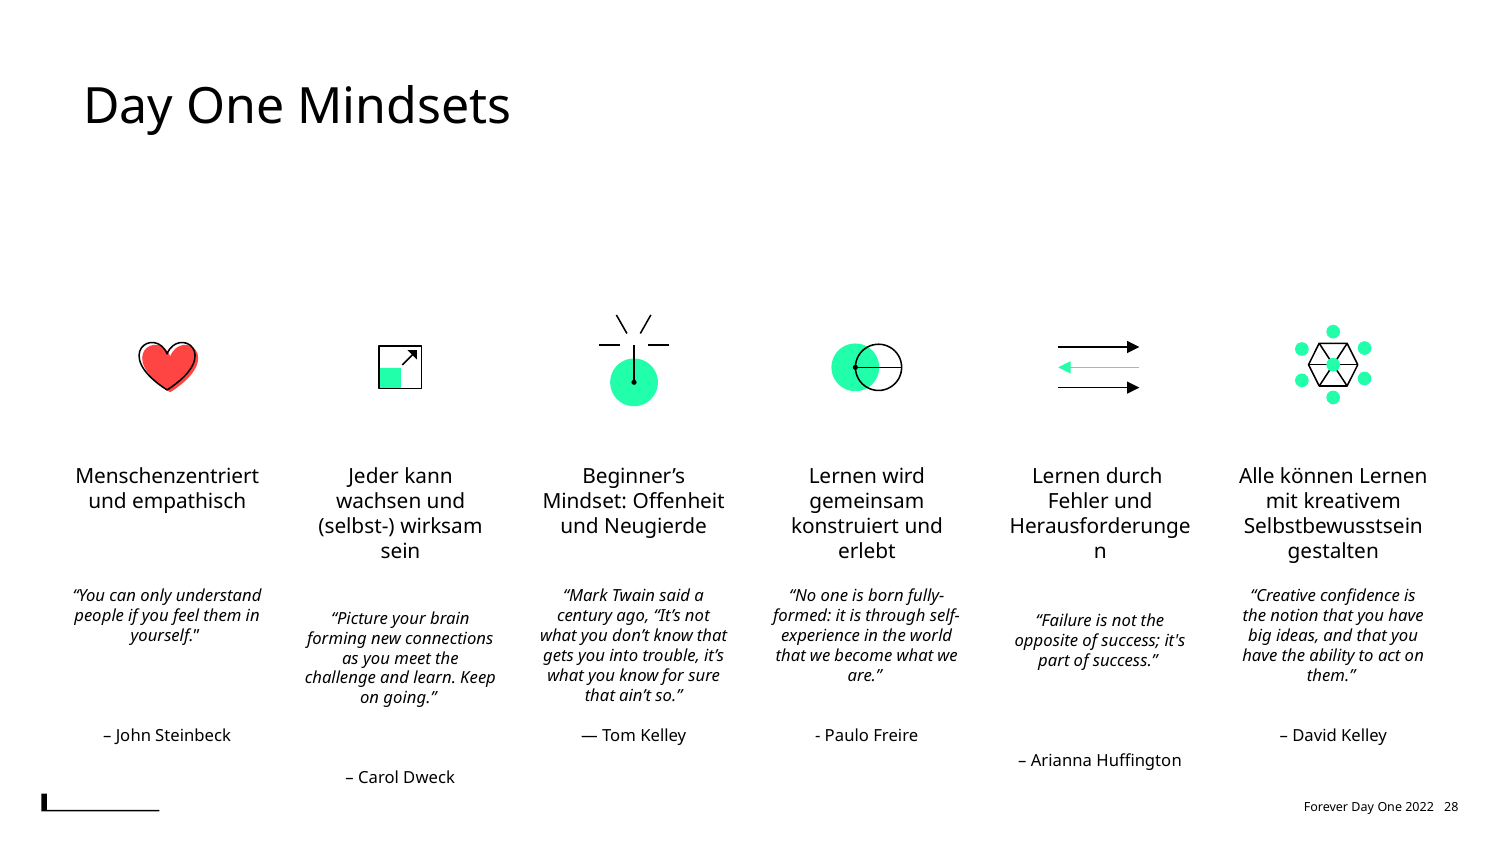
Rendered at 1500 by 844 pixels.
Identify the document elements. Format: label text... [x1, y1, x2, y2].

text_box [1040, 302, 1159, 433]
text_box Day One Mindsets [41, 31, 1415, 162]
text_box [107, 302, 227, 433]
text_box Forever Day One 2022 28 [1170, 790, 1459, 825]
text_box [341, 302, 461, 433]
text_box Jeder kann wachsen und (selbst-) wirksam sein “Picture your brain forming new connections as you meet the challenge and learn. Keep on going.” – Carol Dweck [275, 421, 526, 658]
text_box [807, 302, 927, 433]
text_box Menschenzentriert und empathisch “You can only understand people if you feel them in yourself.” – John Steinbeck [41, 421, 275, 658]
text_box [41, 793, 160, 812]
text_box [1273, 302, 1393, 433]
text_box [574, 297, 694, 429]
text_box Beginner’s Mindset: Offenheit und Neugierde “Mark Twain said a century ago, “It’s not what you don’t know that gets you into trouble, it’s what you know for sure that ain’t so.” — Tom Kelley [526, 421, 741, 658]
text_box Lernen wird gemeinsam konstruiert und erlebt “No one is born fully-formed: it is through self- experience in the world that we become what we are.” - Paulo Freire [741, 421, 993, 658]
text_box Lernen durch Fehler und Herausforderungen “Failure is not the opposite of success; it's part of success.” – Arianna Huffington [993, 421, 1207, 658]
text_box Alle können Lernen mit kreativem Selbstbewusstsein gestalten “Creative confidence is the notion that you have big ideas, and that you have the ability to act on them.” – David Kelley [1207, 421, 1459, 658]
